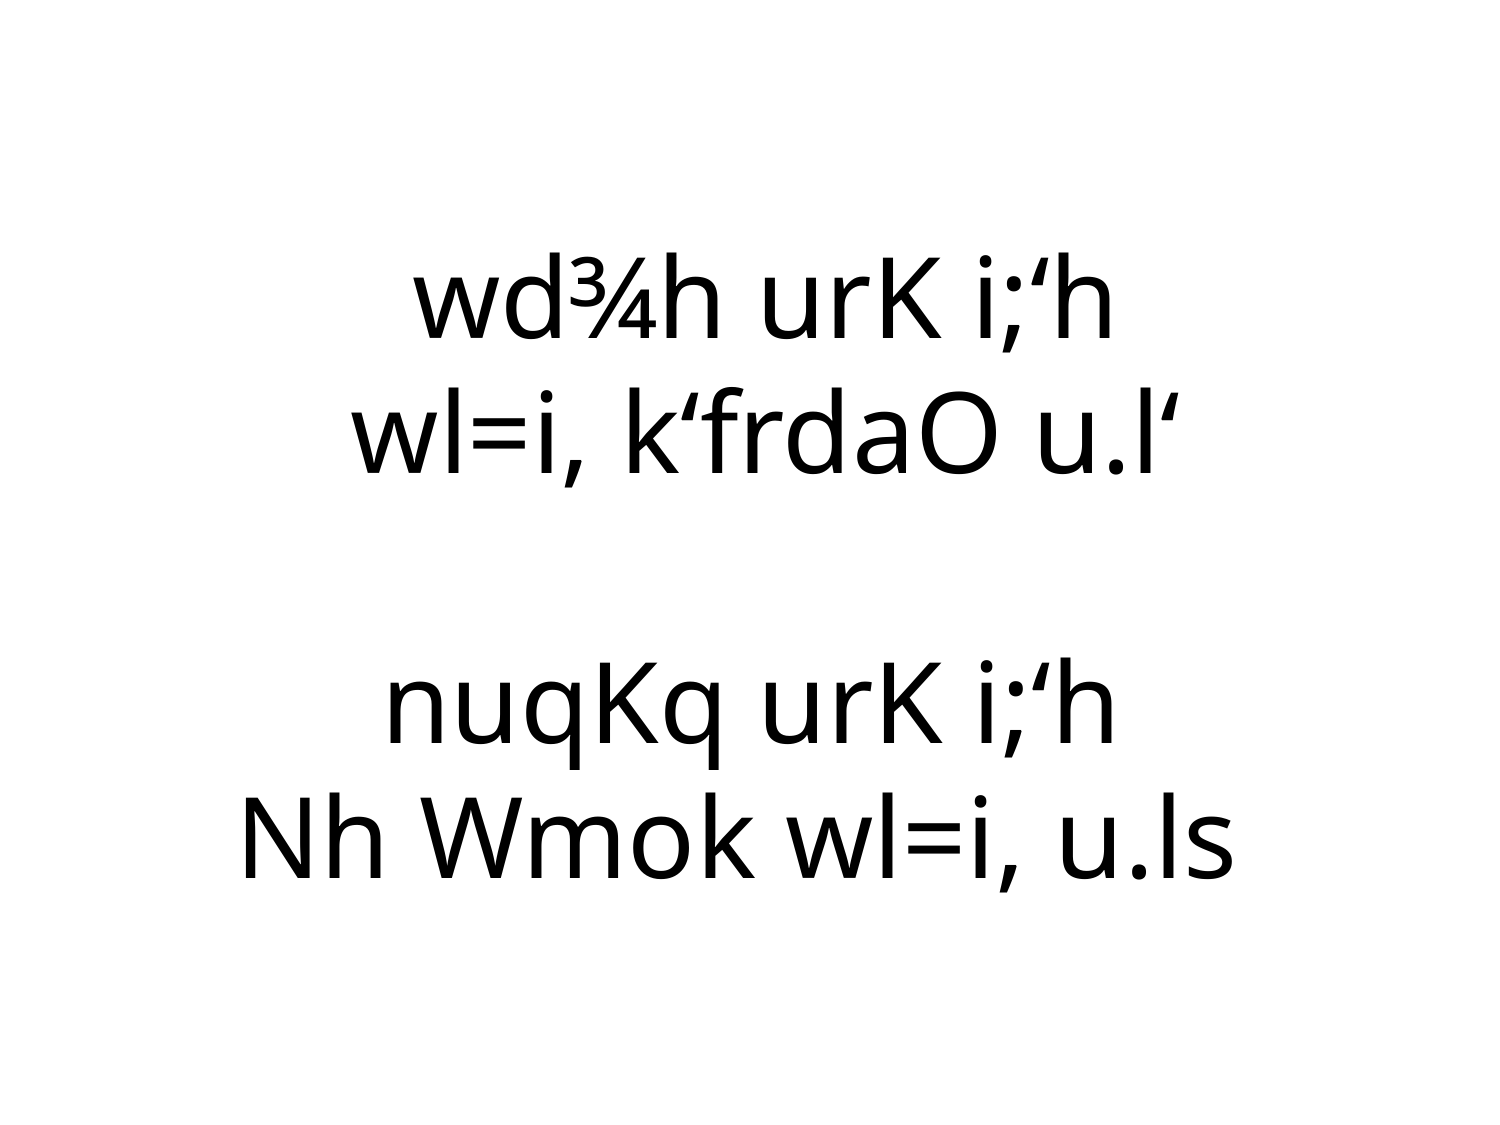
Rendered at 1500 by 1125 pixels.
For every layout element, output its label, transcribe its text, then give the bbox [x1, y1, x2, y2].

text_box wd¾h urK i;‘h wl=i, k‘frdaO u.l‘ nuqKq urK i;‘h Nh Wmok wl=i, u.ls [75, 219, 1428, 908]
